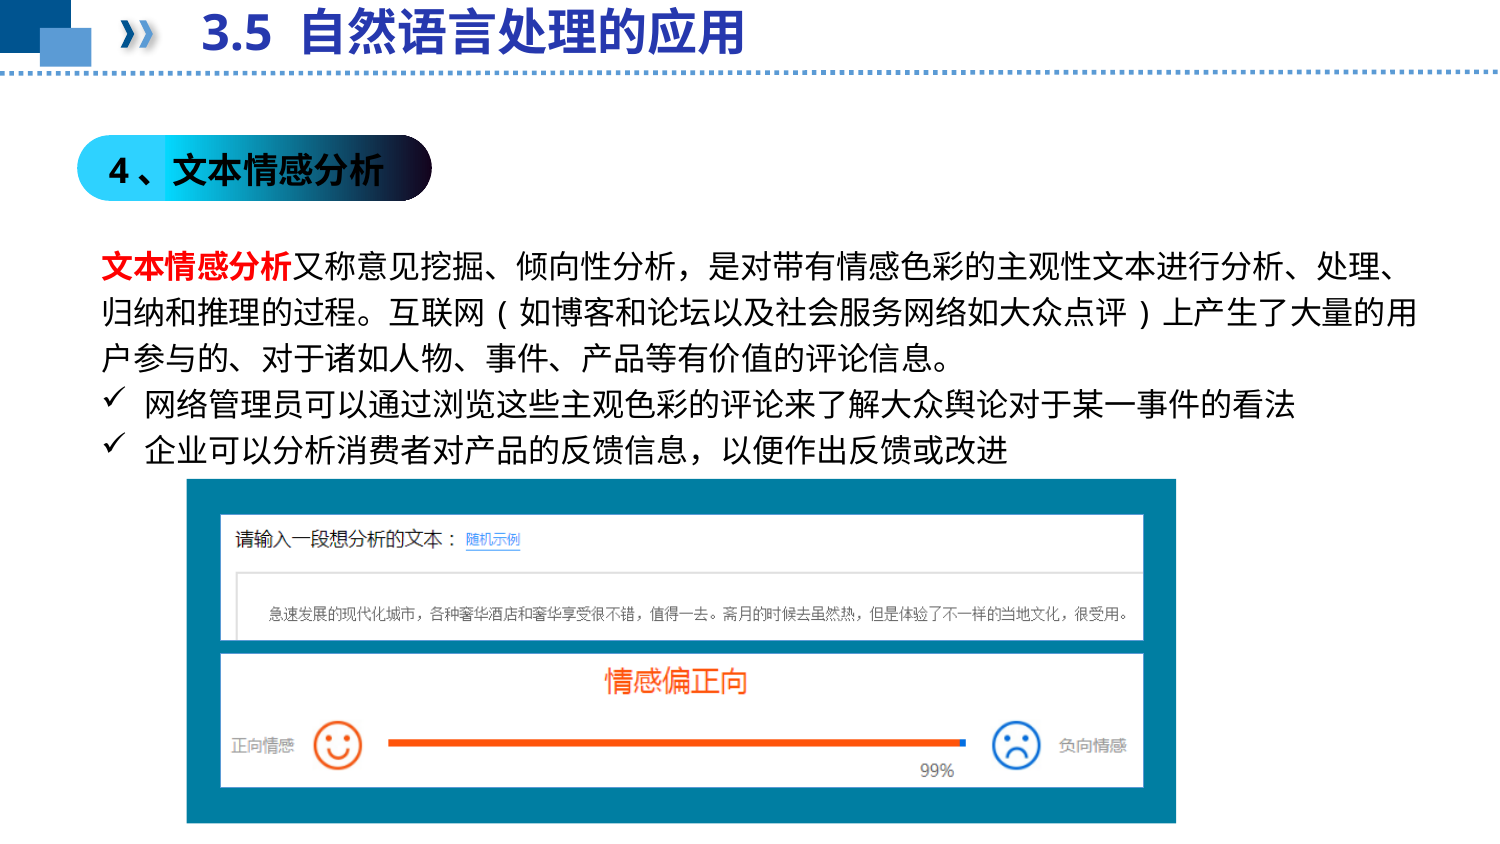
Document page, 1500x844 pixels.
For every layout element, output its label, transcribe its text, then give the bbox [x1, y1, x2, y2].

picture [221, 515, 1143, 640]
picture [221, 654, 1143, 787]
text_box 文本情感分析又称意见挖掘、倾向性分析，是对带有情感色彩的主观性文本进行分析、处理、归纳和推理的过程。互联网(如博客和论坛以及社会服务网络如大众点评)上产生了大量的用户参与的、对于诸如人物、事件、产品等有价值的评论信息。 网络管理员可以通过浏览这些主观色彩的评论来了解大众舆论对于某一事件的看法 企业可以分析消费者对产品的反馈信息，以便作出反馈或改进 [86, 230, 1460, 477]
text_box [186, 478, 1177, 824]
text_box 3.5 自然语言处理的应用 [186, 0, 1091, 62]
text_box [120, 20, 153, 48]
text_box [77, 135, 432, 201]
